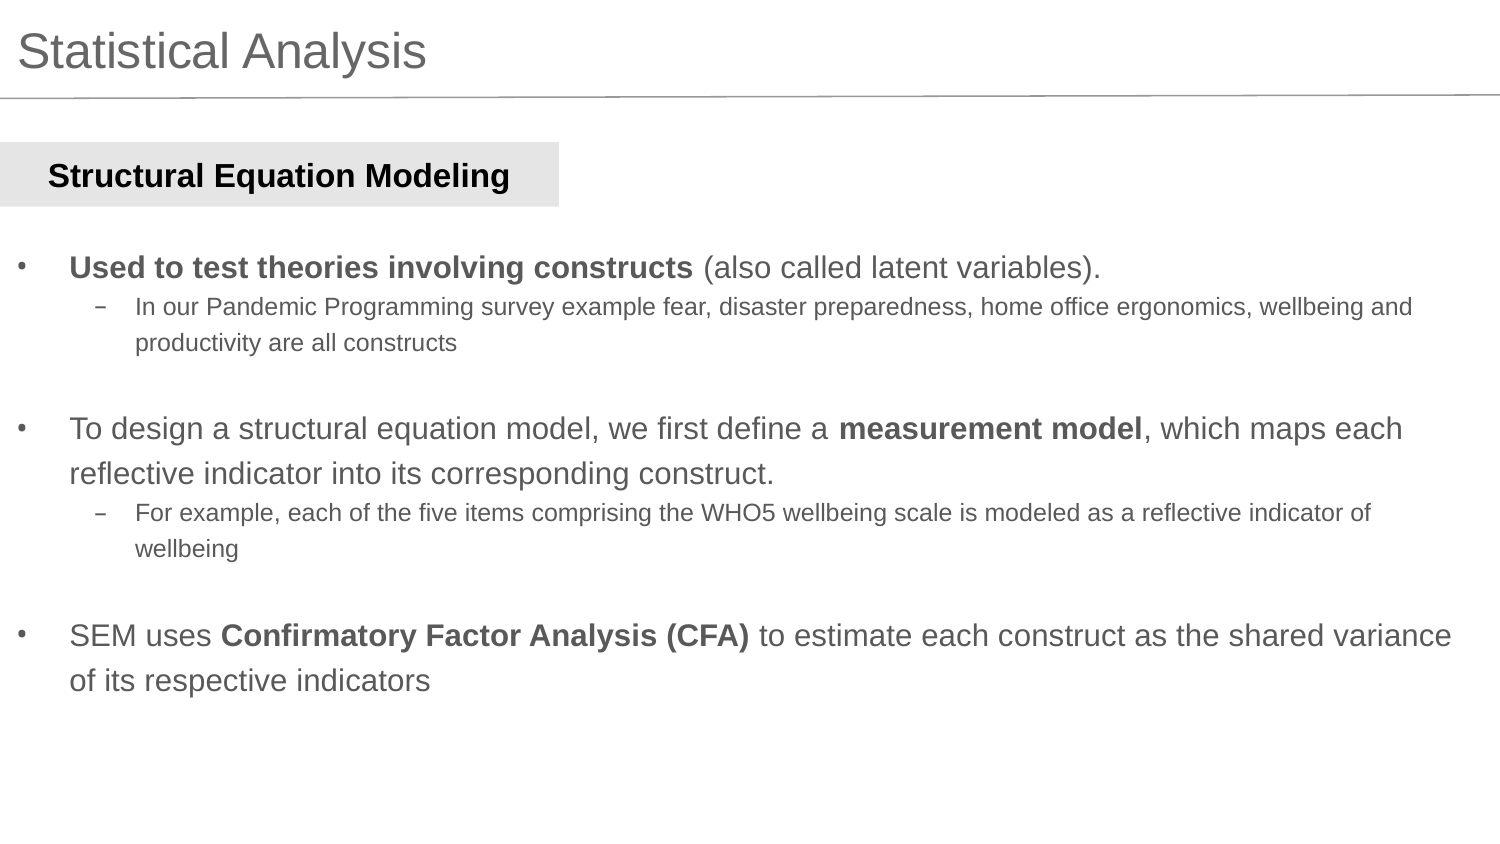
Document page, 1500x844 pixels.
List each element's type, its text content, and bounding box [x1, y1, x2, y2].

text_box Structural Equation Modeling [32, 146, 795, 195]
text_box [0, 94, 1500, 99]
text_box [0, 142, 559, 207]
text_box Statistical Analysis [2, 3, 1483, 93]
text_box Used to test theories involving constructs (also called latent variables). In our Pandemic Programming survey example fear, disaster preparedness, home office ergonomics, wellbeing and productivity are all constructs To design a structural equation model, we first define a measurement model, which maps each reflective indicator into its corresponding construct. For example, each of the five items comprising the WHO5 wellbeing scale is modeled as a reflective indicator of wellbeing SEM uses Confirmatory Factor Analysis (CFA) to estimate each construct as the shared variance of its respective indicators [0, 231, 1499, 404]
